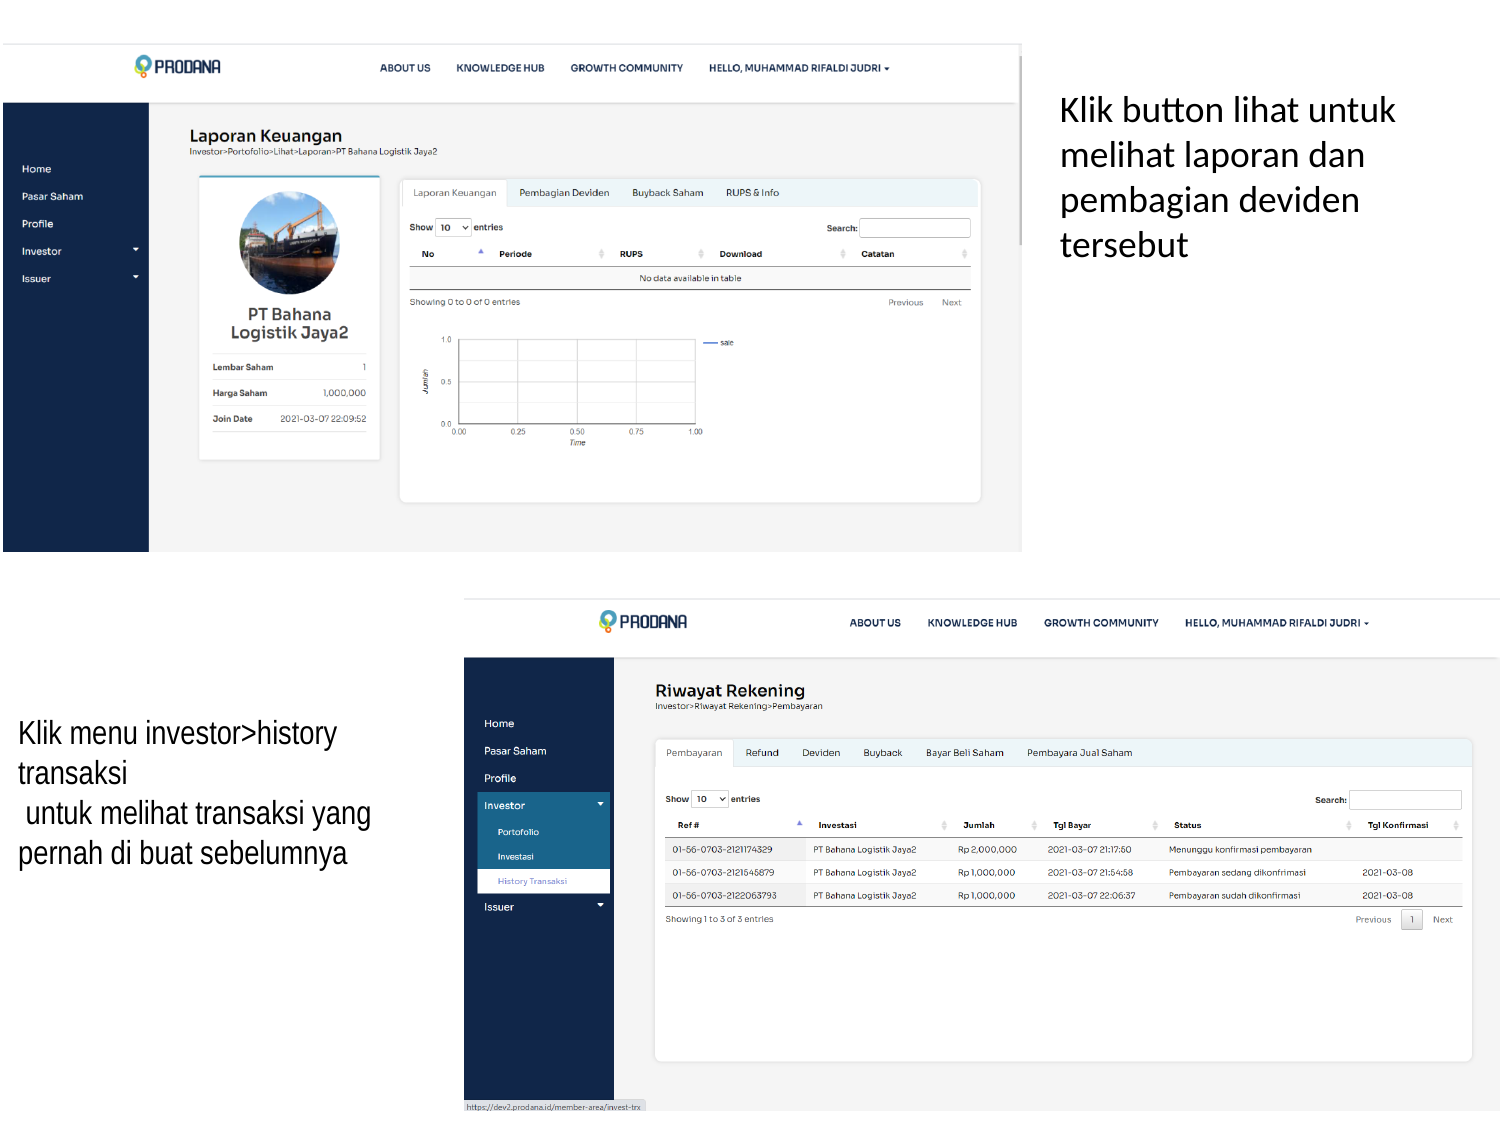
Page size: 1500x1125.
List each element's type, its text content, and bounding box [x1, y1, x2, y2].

text_box Klik button lihat untuk melihat laporan dan pembagian deviden tersebut [1045, 78, 1459, 273]
picture [464, 597, 1500, 1111]
text_box Klik menu investor>history transaksi untuk melihat transaksi yang pernah di buat sebelumnya [3, 704, 459, 879]
picture [3, 42, 1022, 552]
